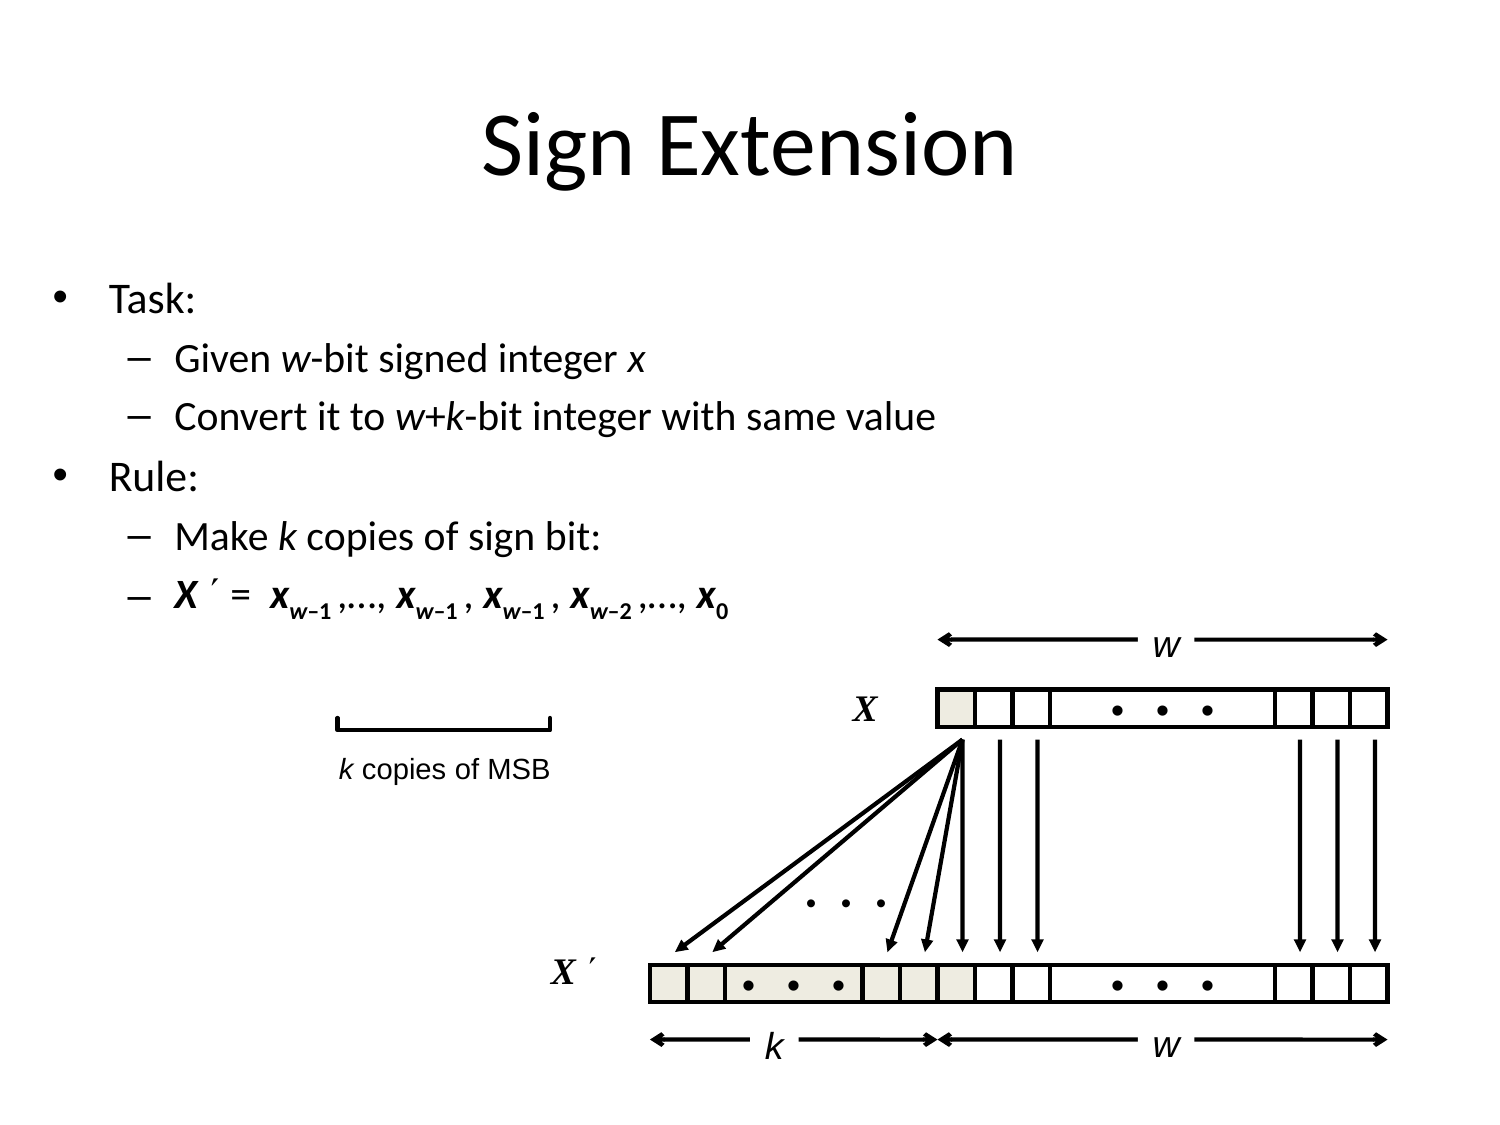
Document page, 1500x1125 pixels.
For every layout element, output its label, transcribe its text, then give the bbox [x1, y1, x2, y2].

text_box w [1137, 612, 1195, 673]
text_box k [750, 1014, 799, 1075]
text_box [1195, 632, 1388, 647]
list Task: Given w-bit signed integer x Convert it to w+k-bit integer with same value Rule: Make k copies of sign bit: X  = xw–1 ,…, xw–1 , xw–1 , xw–2 ,…, x0 [37, 262, 1388, 987]
text_box [649, 1032, 750, 1047]
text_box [537, 676, 1388, 1003]
title Sign Extension [74, 44, 1426, 233]
text_box [1195, 1032, 1388, 1047]
text_box [938, 1032, 1137, 1047]
text_box w [1137, 1012, 1195, 1073]
text_box [799, 1032, 938, 1047]
text_box [337, 717, 532, 731]
text_box [937, 632, 1137, 647]
text_box k copies of MSB [324, 742, 532, 793]
